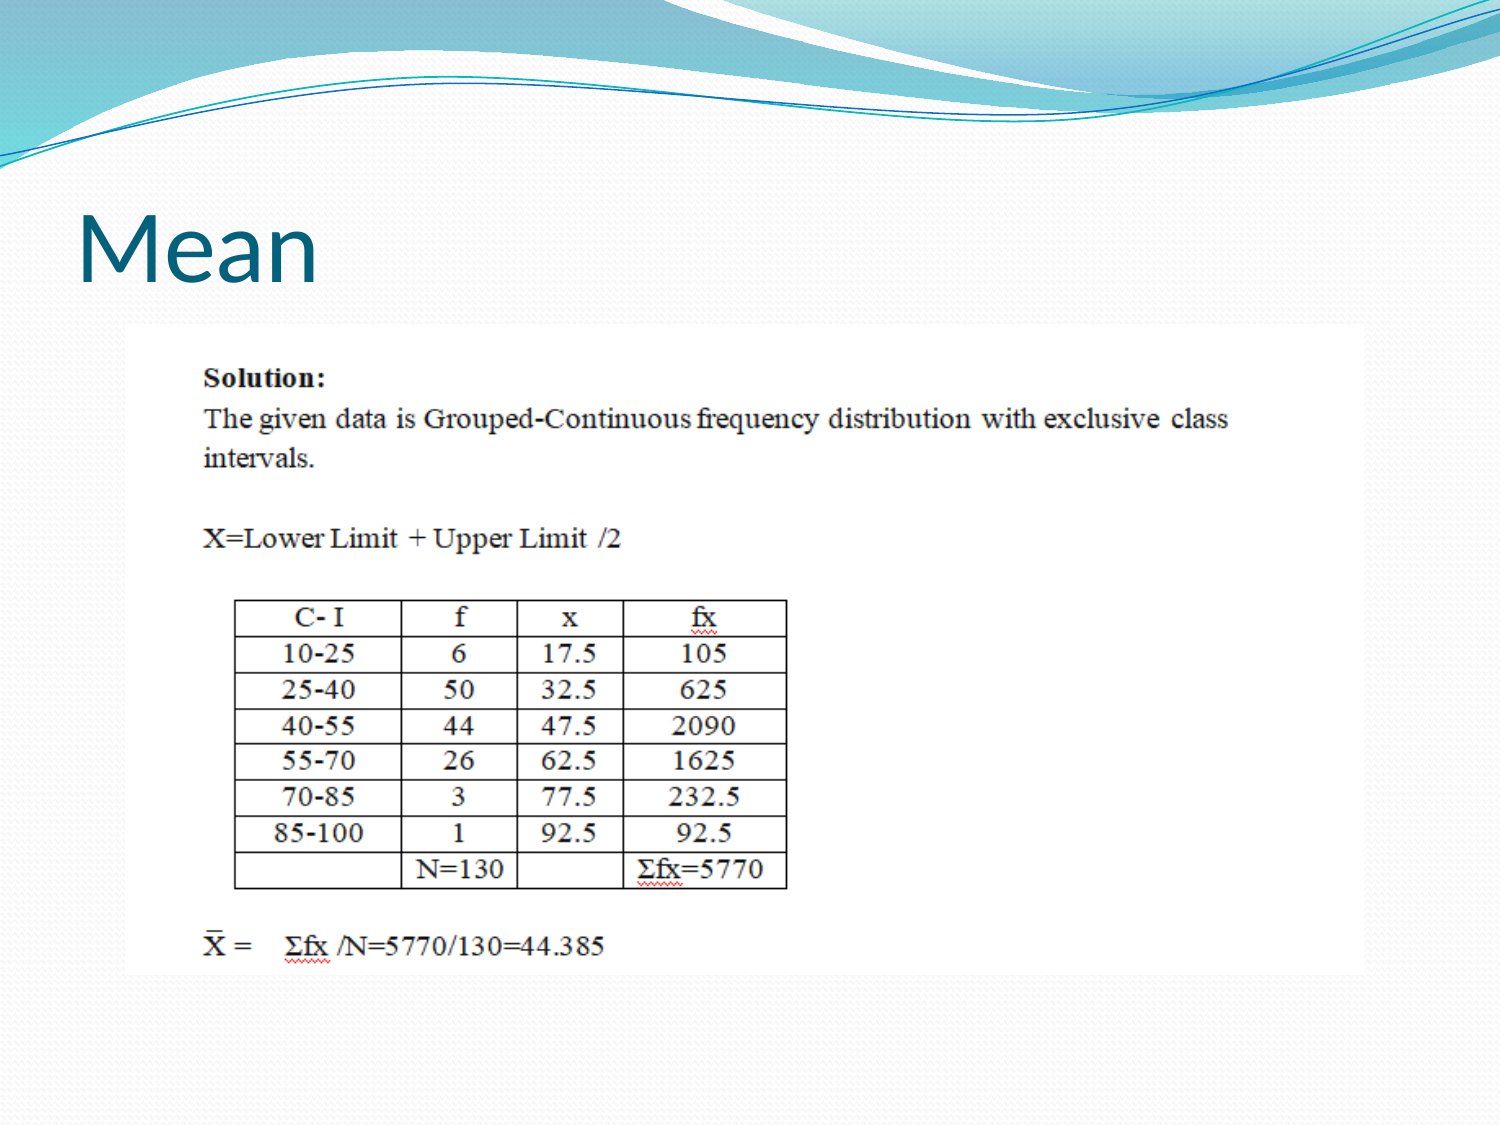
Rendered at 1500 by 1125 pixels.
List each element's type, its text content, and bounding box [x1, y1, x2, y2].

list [124, 324, 1365, 976]
title Mean [75, 115, 1425, 303]
